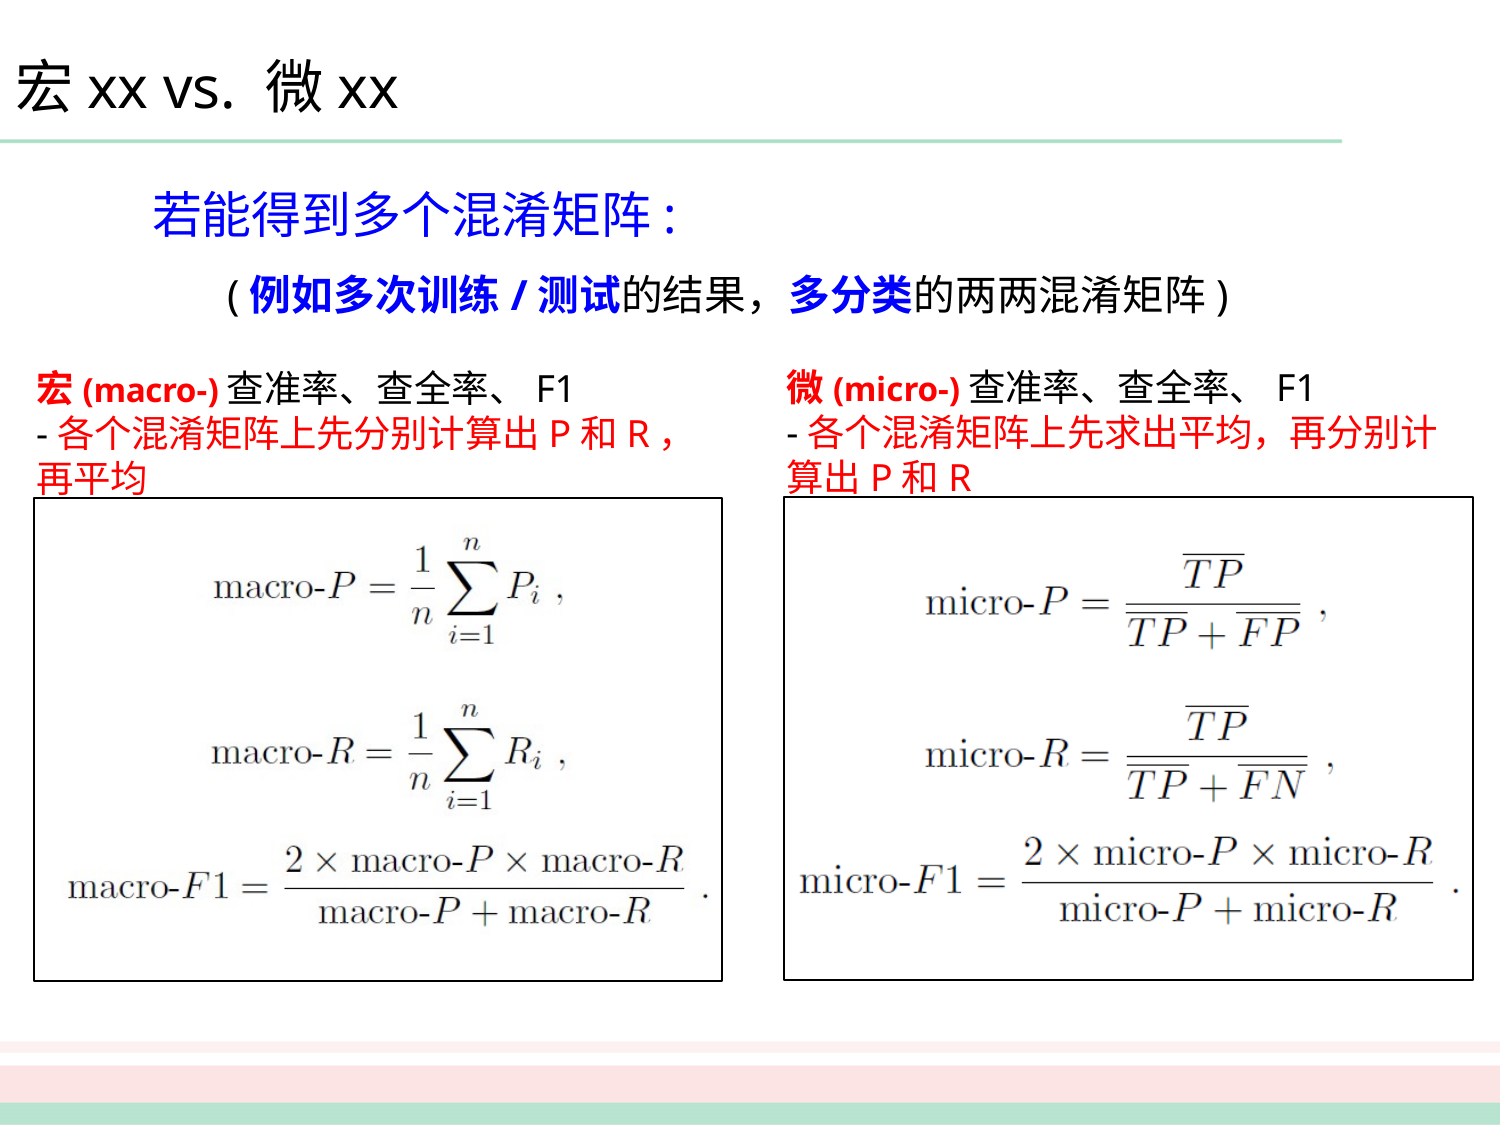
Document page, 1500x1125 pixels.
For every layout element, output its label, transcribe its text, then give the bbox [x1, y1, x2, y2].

text_box 微(micro-)查准率、查全率、F1 -各个混淆矩阵上先求出平均，再分别计算出P和R [784, 363, 1471, 499]
text_box [34, 500, 723, 982]
picture [0, 0, 1500, 1125]
text_box 若能得到多个混淆矩阵: (例如多次训练/测试的结果，多分类的两两混淆矩阵) [150, 183, 1323, 320]
text_box [784, 497, 1473, 980]
title 宏xx vs. 微xx [12, 50, 1488, 239]
text_box 宏(macro-)查准率、查全率、F1 -各个混淆矩阵上先分别计算出P和R，再平均 [34, 364, 723, 500]
text_box [778, 674, 784, 936]
